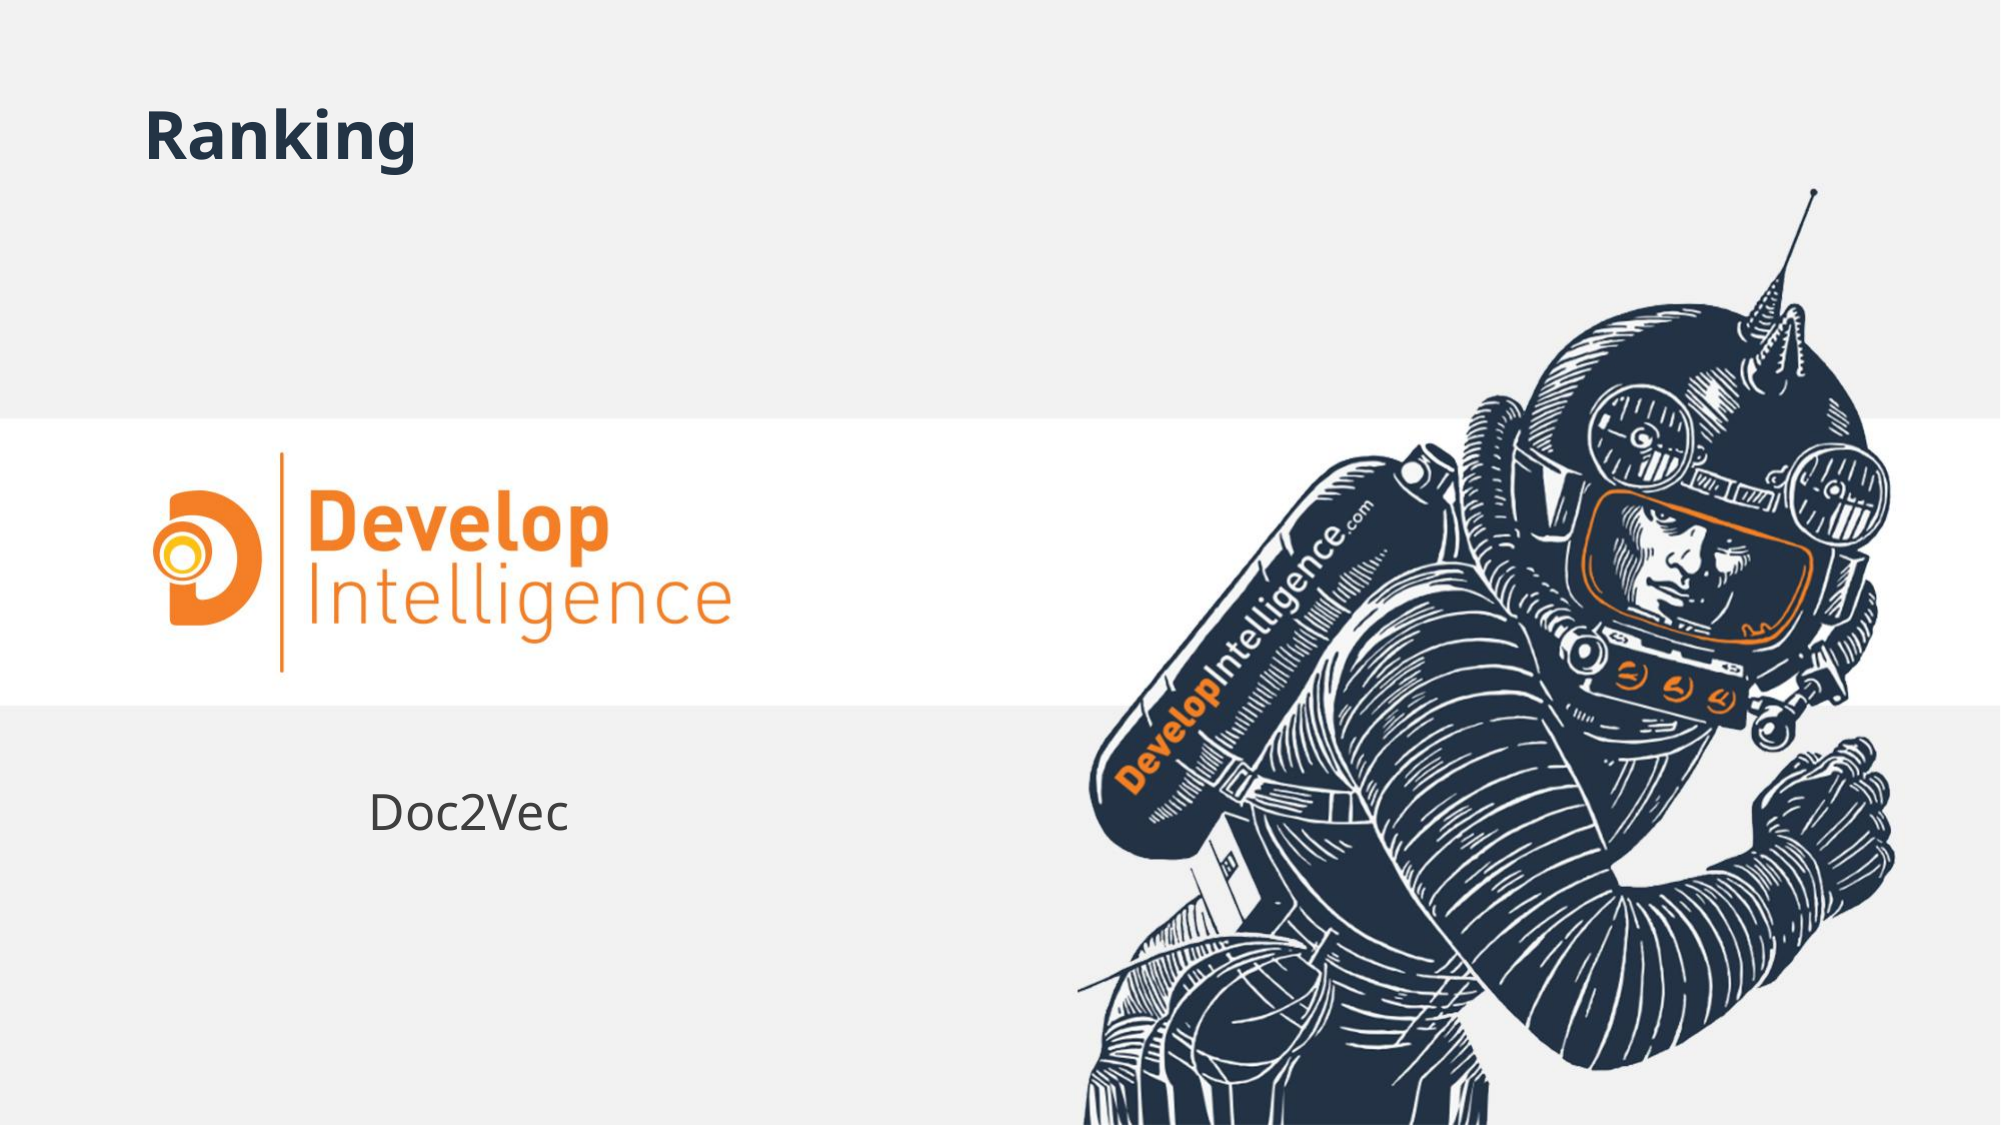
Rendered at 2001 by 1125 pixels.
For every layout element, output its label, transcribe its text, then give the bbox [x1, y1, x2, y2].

title Ranking [135, 62, 1580, 213]
picture [0, 0, 2001, 1125]
list Doc2Vec [323, 779, 1075, 1000]
